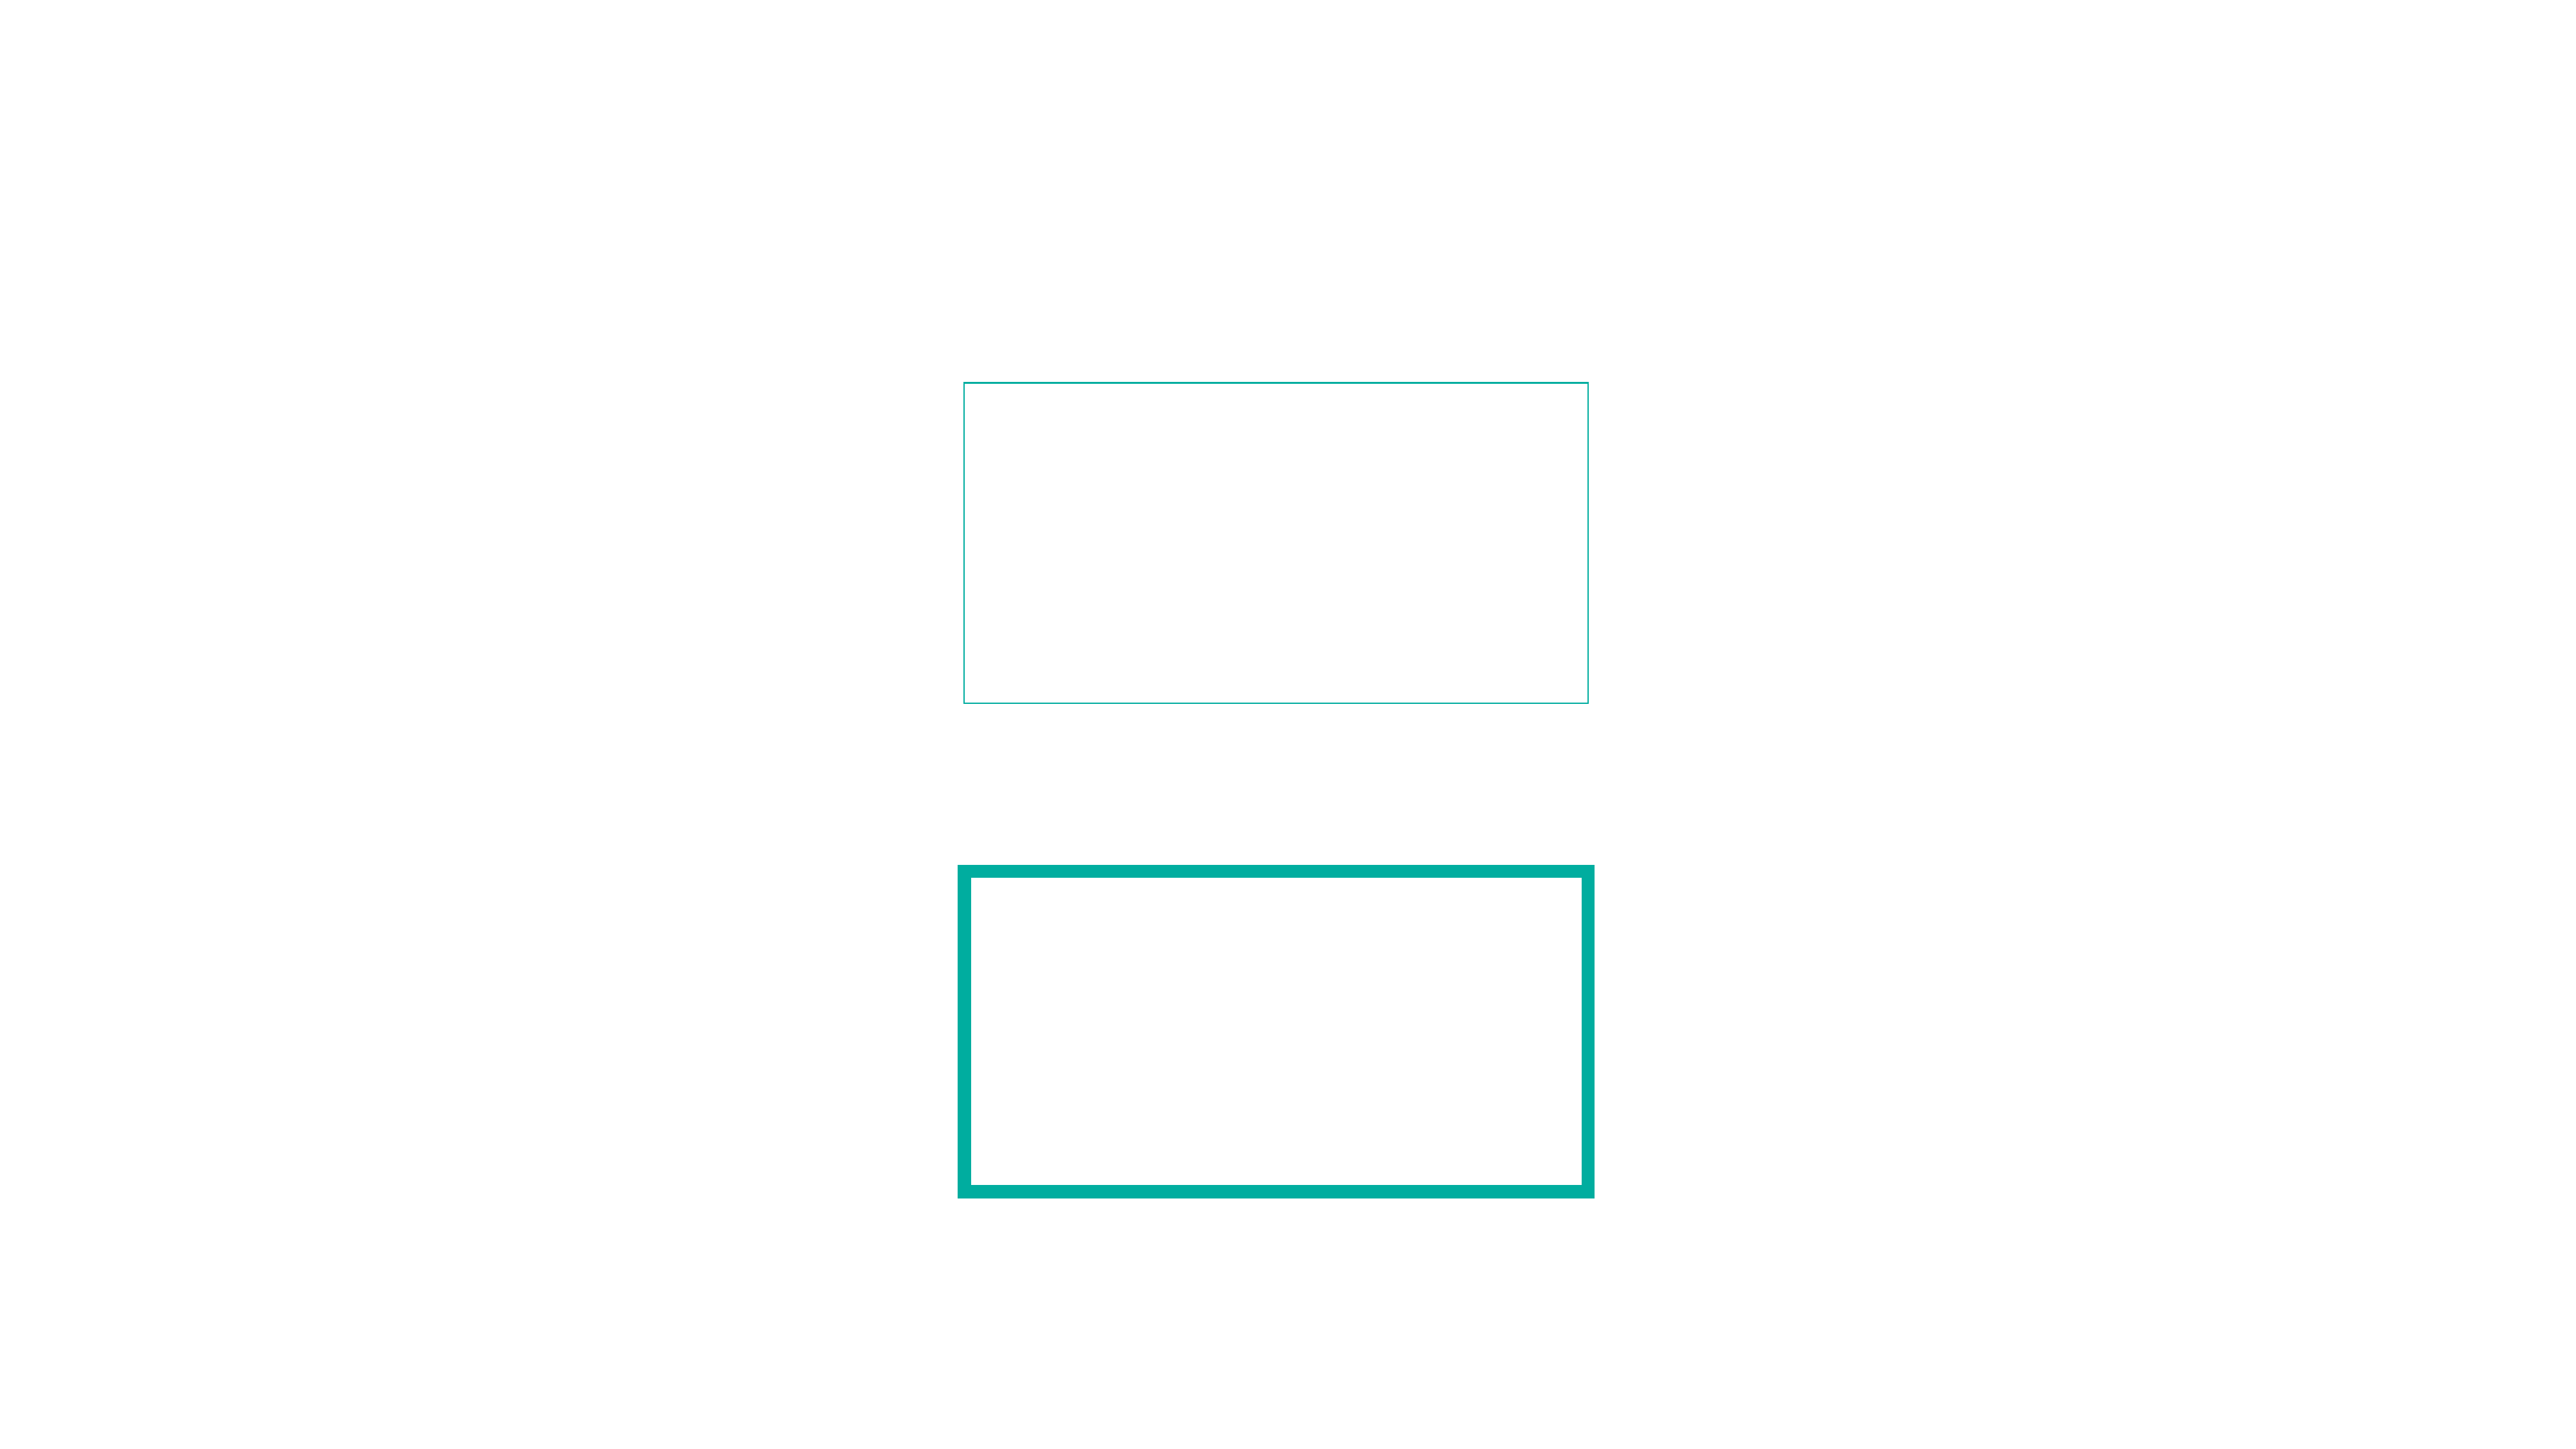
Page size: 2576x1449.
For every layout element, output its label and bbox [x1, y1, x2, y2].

text_box [963, 871, 1589, 1193]
text_box [963, 382, 1589, 704]
